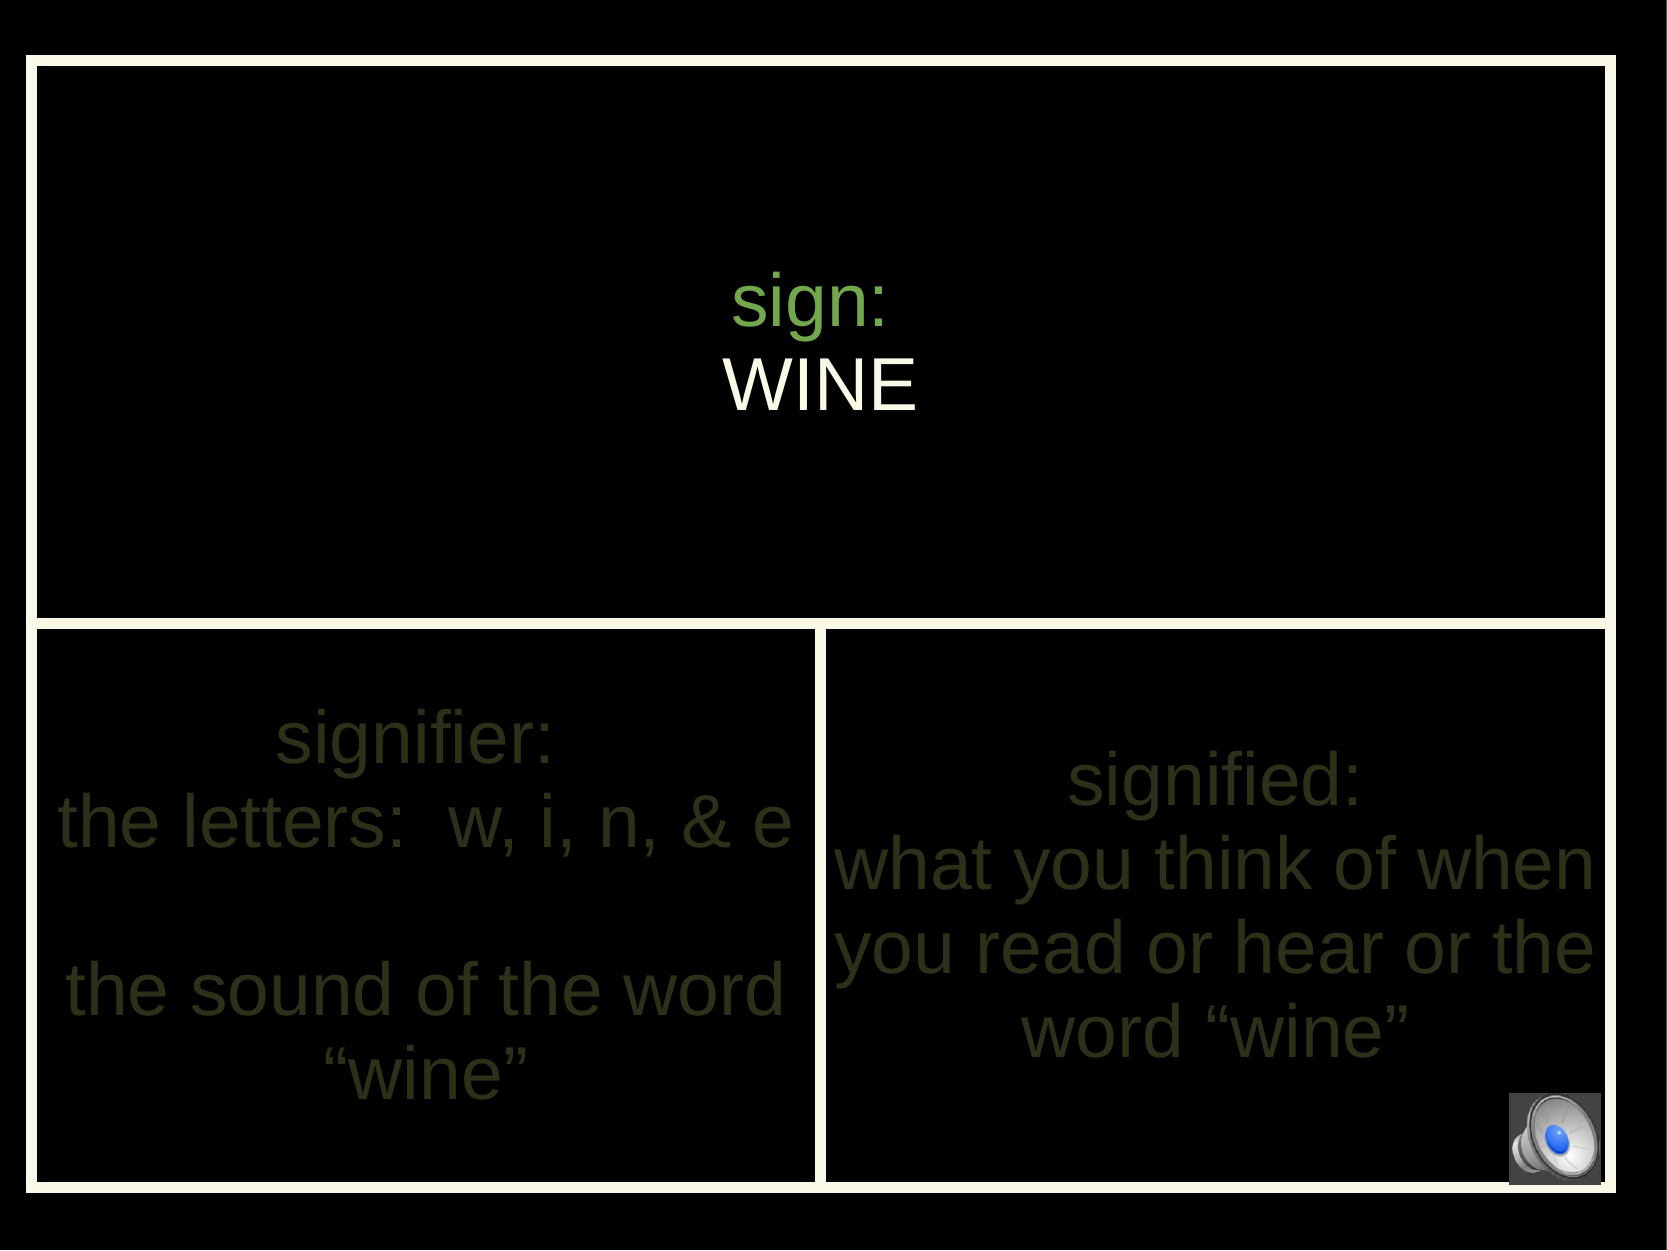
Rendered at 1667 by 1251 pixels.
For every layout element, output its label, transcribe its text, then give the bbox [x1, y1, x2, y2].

table_cell signified: what you think of when you read or hear or the word “wine” [826, 629, 1605, 1182]
picture [1508, 1091, 1603, 1186]
table_cell signifier: the letters: w, i, n, & e the sound of the word “wine” [37, 629, 815, 1182]
table_header sign: WINE [37, 66, 1605, 618]
